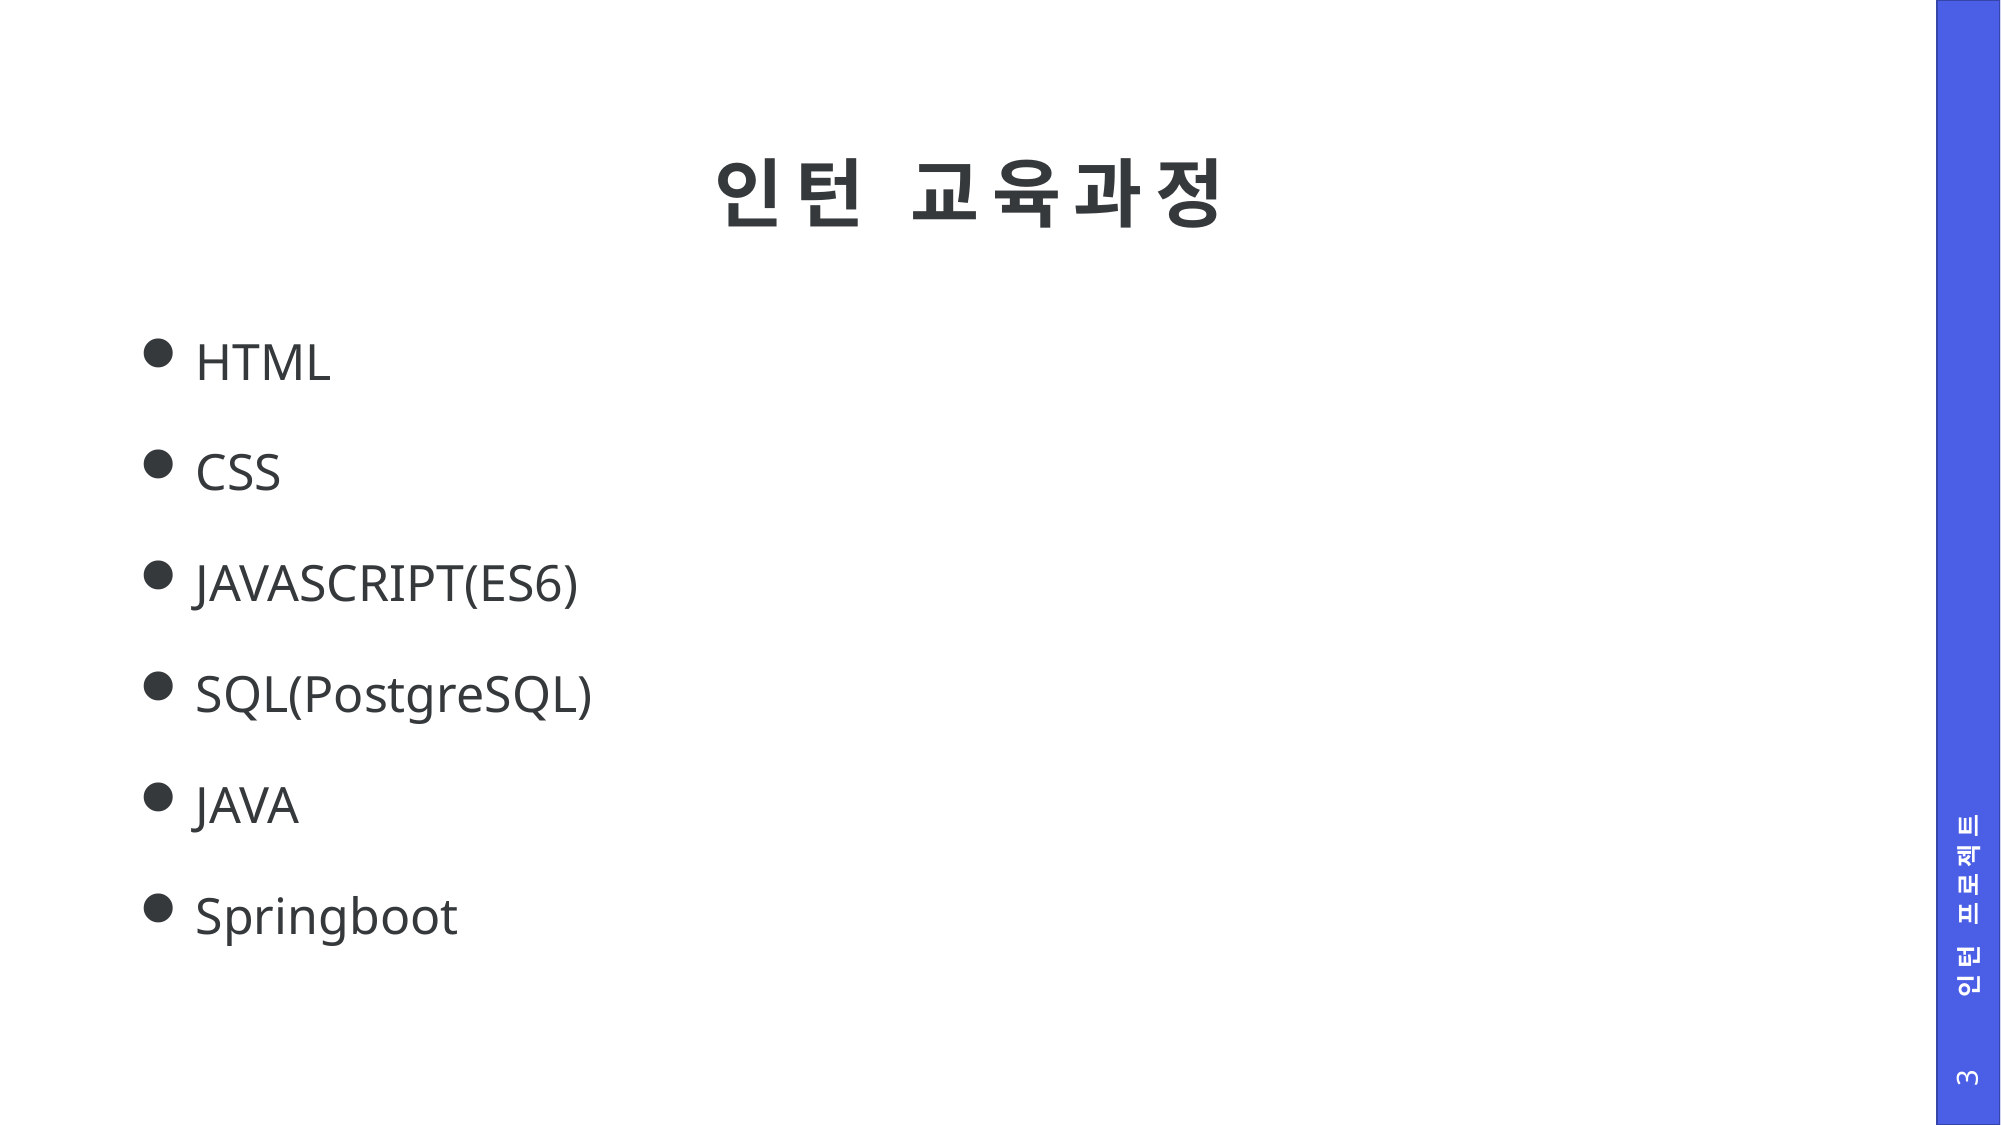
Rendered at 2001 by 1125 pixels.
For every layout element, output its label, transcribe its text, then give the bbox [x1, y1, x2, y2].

footer 인턴 프로젝트 [1937, 0, 2000, 1032]
title 인턴 교육과정 [139, 143, 1800, 251]
list HTML CSS JAVASCRIPT(ES6) SQL(PostgreSQL) JAVA Springboot [139, 299, 1801, 1014]
slide_number 3 [1937, 1032, 2000, 1125]
